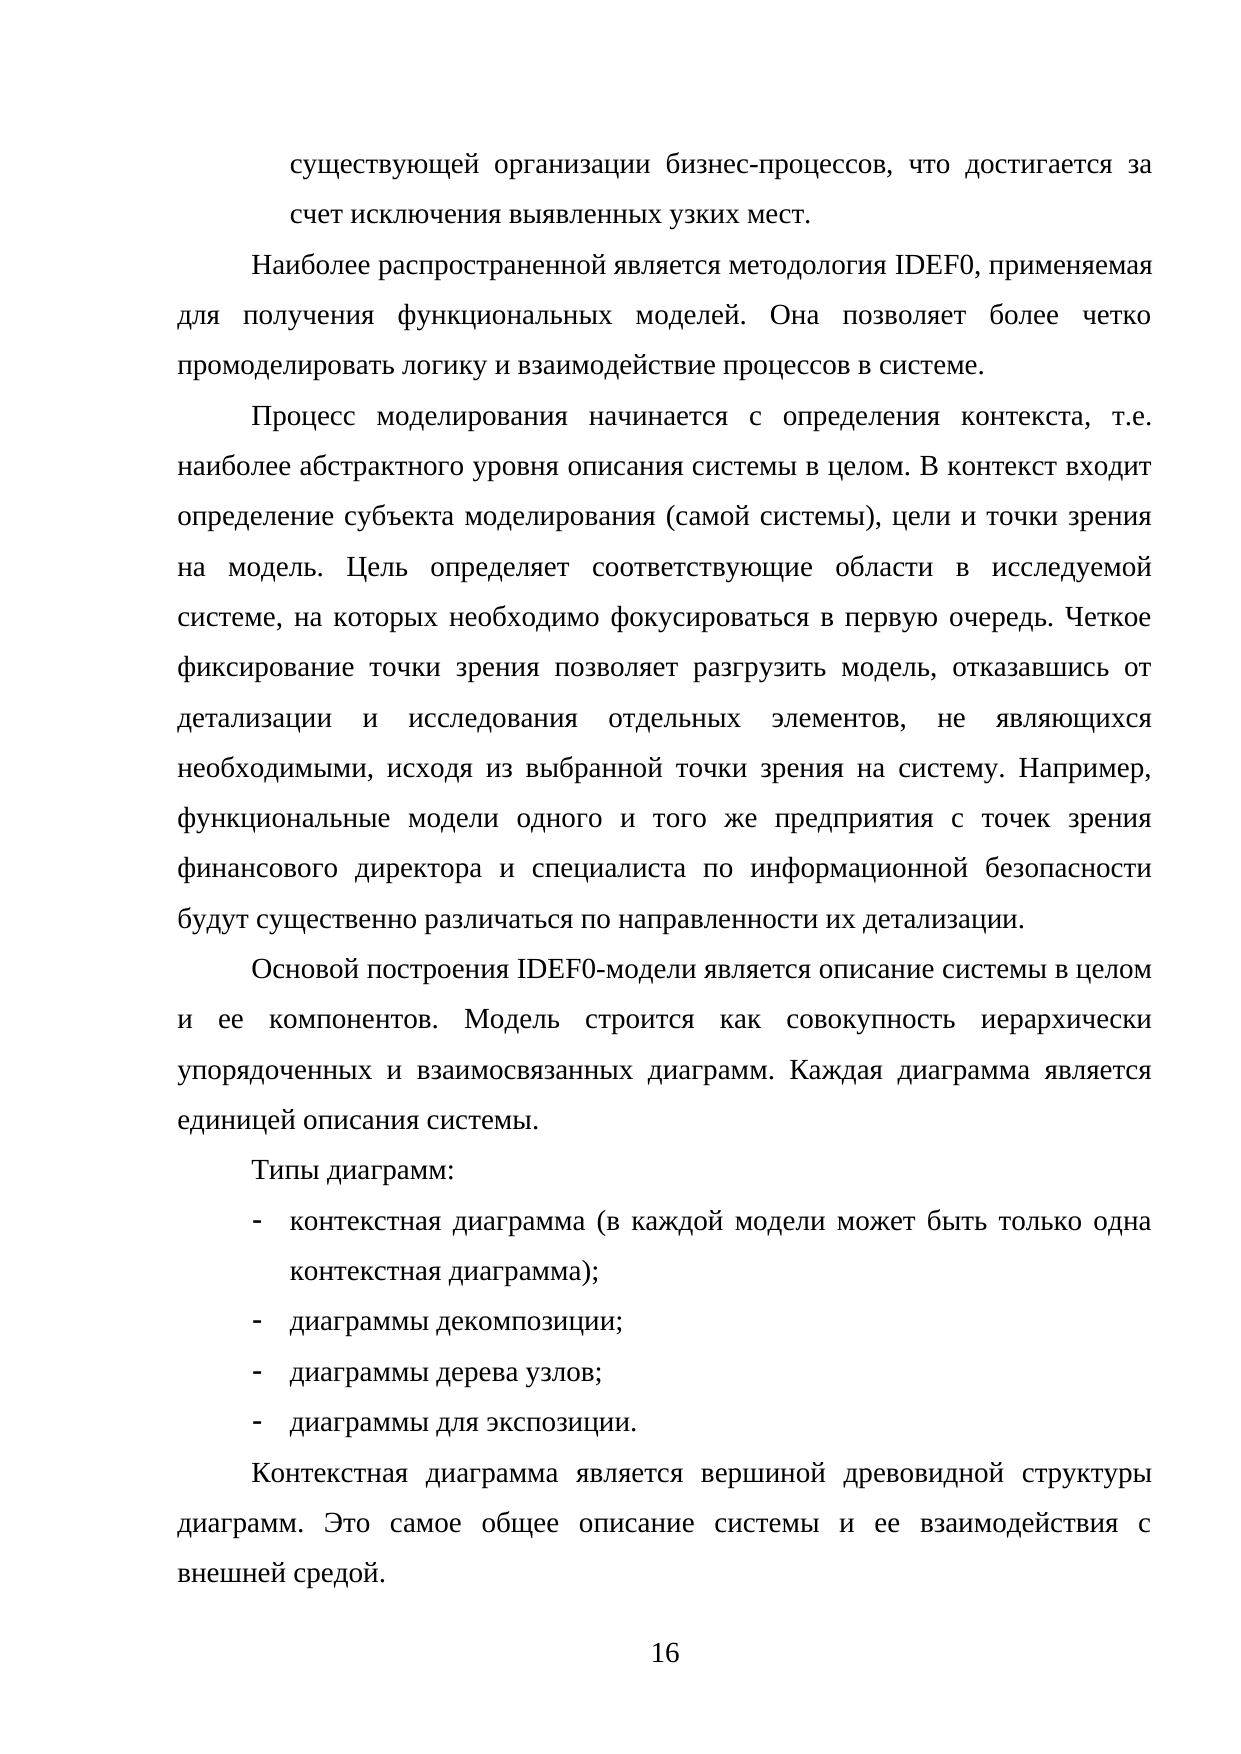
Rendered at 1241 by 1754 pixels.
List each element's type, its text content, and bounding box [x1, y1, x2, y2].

list диаграммы для экспозиции. [252, 1404, 1153, 1438]
list диаграммы декомпозиции; [252, 1303, 1153, 1337]
list контекстная диаграмма (в каждой модели может быть только одна контекстная диаграмма); [252, 1203, 1153, 1287]
list модель «как должно быть» (TO-BE) является моделью новой организации процессов, которая устраняет недостатки в существующей организации бизнес-процессов, что достигается за счет исключения выявленных узких мест. [252, 146, 1153, 230]
list диаграммы дерева узлов; [252, 1354, 1153, 1388]
